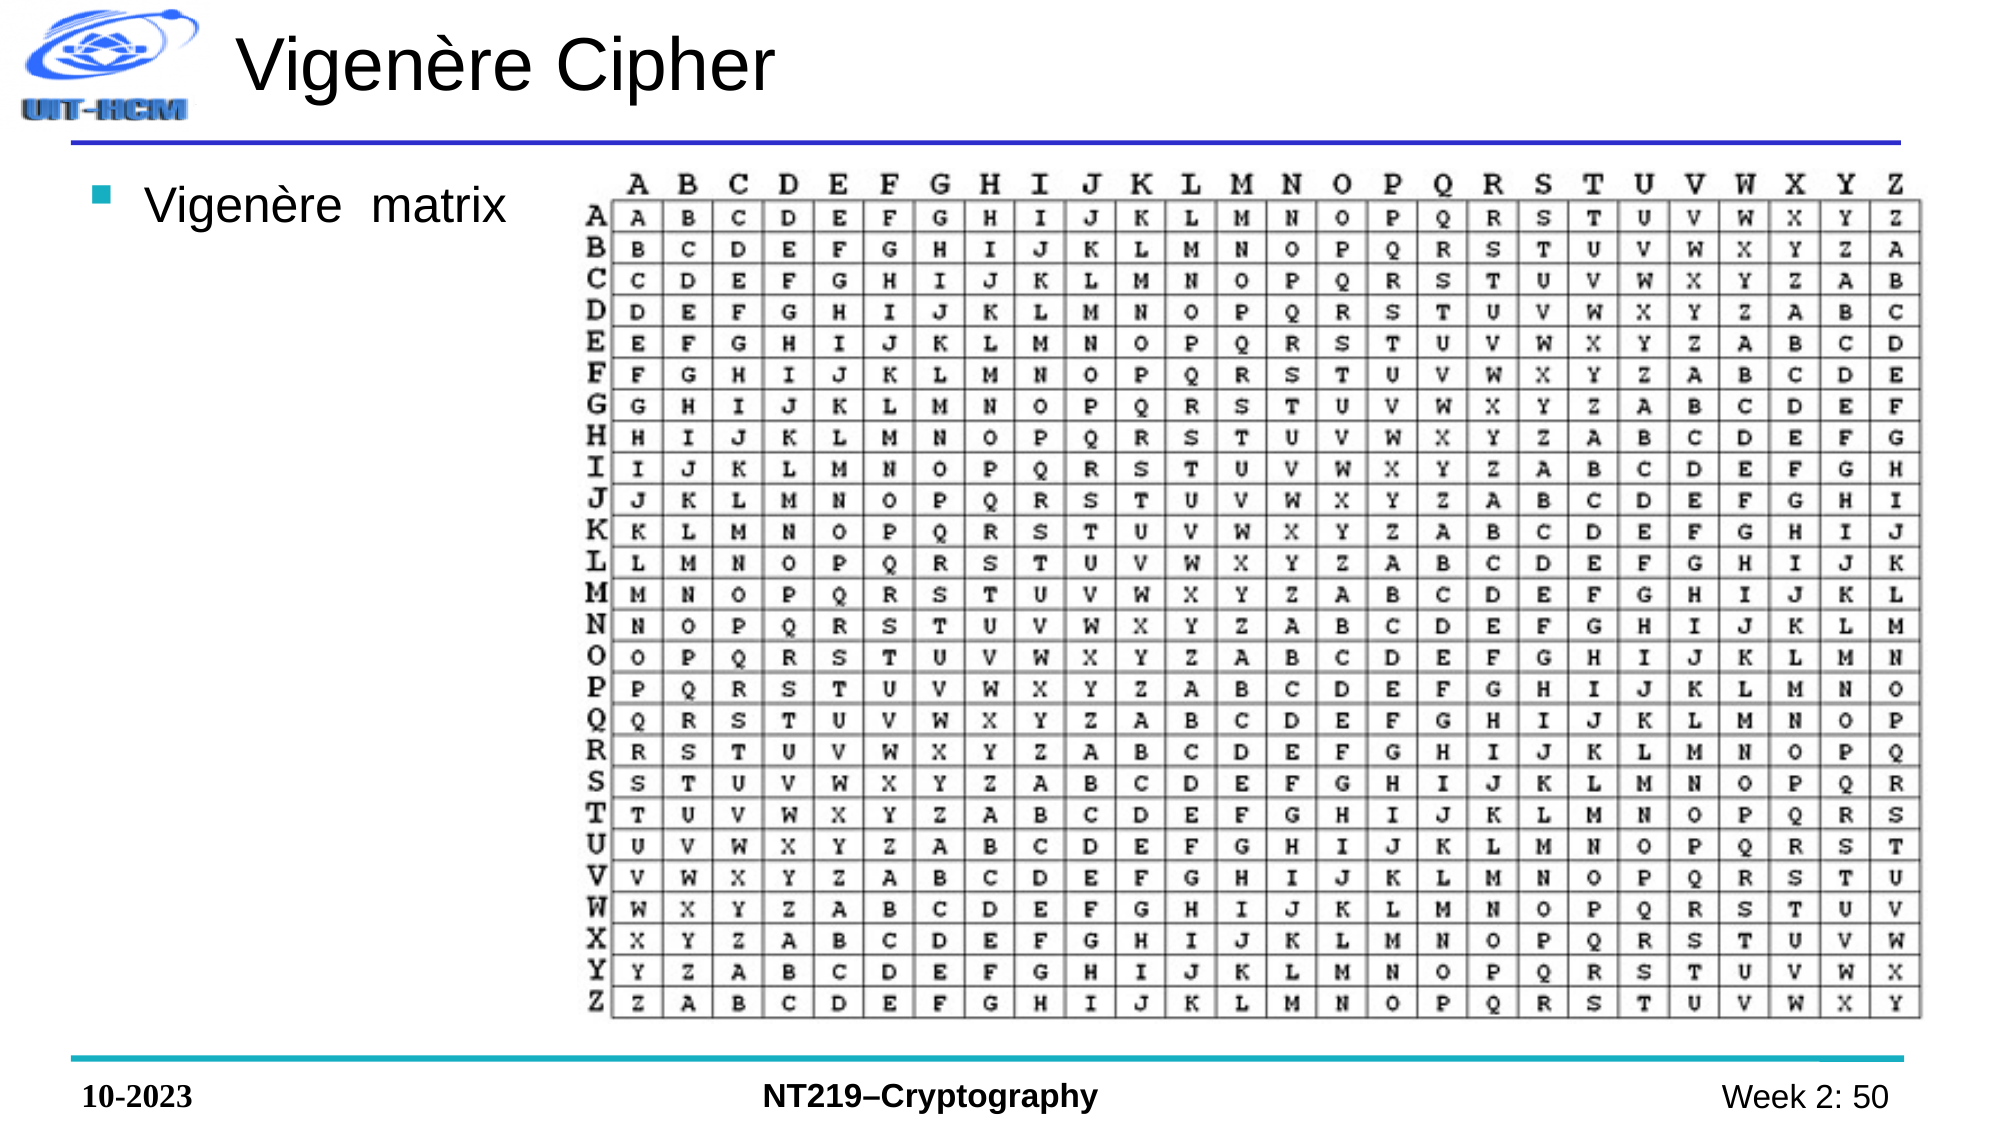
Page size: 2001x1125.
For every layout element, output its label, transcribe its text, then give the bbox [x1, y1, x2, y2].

list Vigenère matrix [72, 165, 1423, 818]
title Vigenère Cipher [220, 0, 1367, 163]
picture [577, 168, 1928, 1024]
picture [0, 0, 220, 132]
